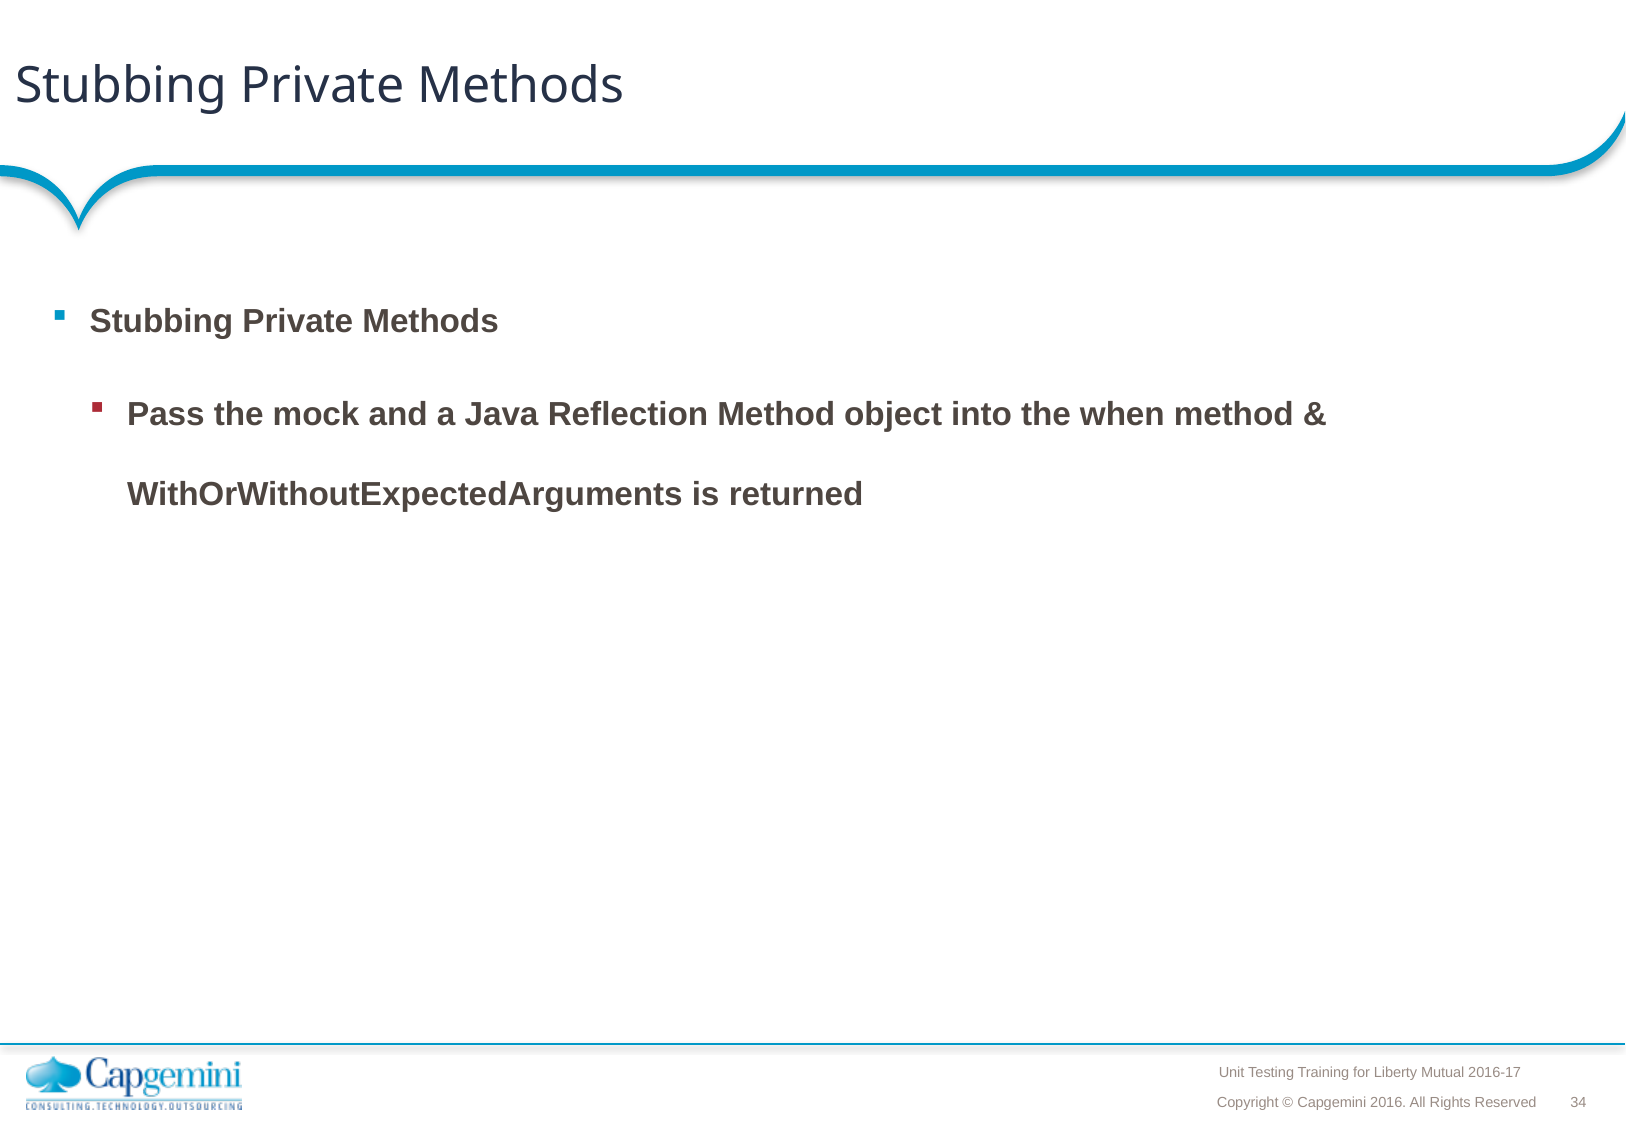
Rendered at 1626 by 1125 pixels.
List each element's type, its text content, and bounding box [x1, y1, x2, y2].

title Stubbing Private Methods [0, 0, 1625, 165]
list Stubbing Private Methods Pass the mock and a Java Reflection Method object into the when method & WithOrWithoutExpectedArguments is returned [52, 247, 1573, 1000]
picture [26, 1056, 242, 1110]
